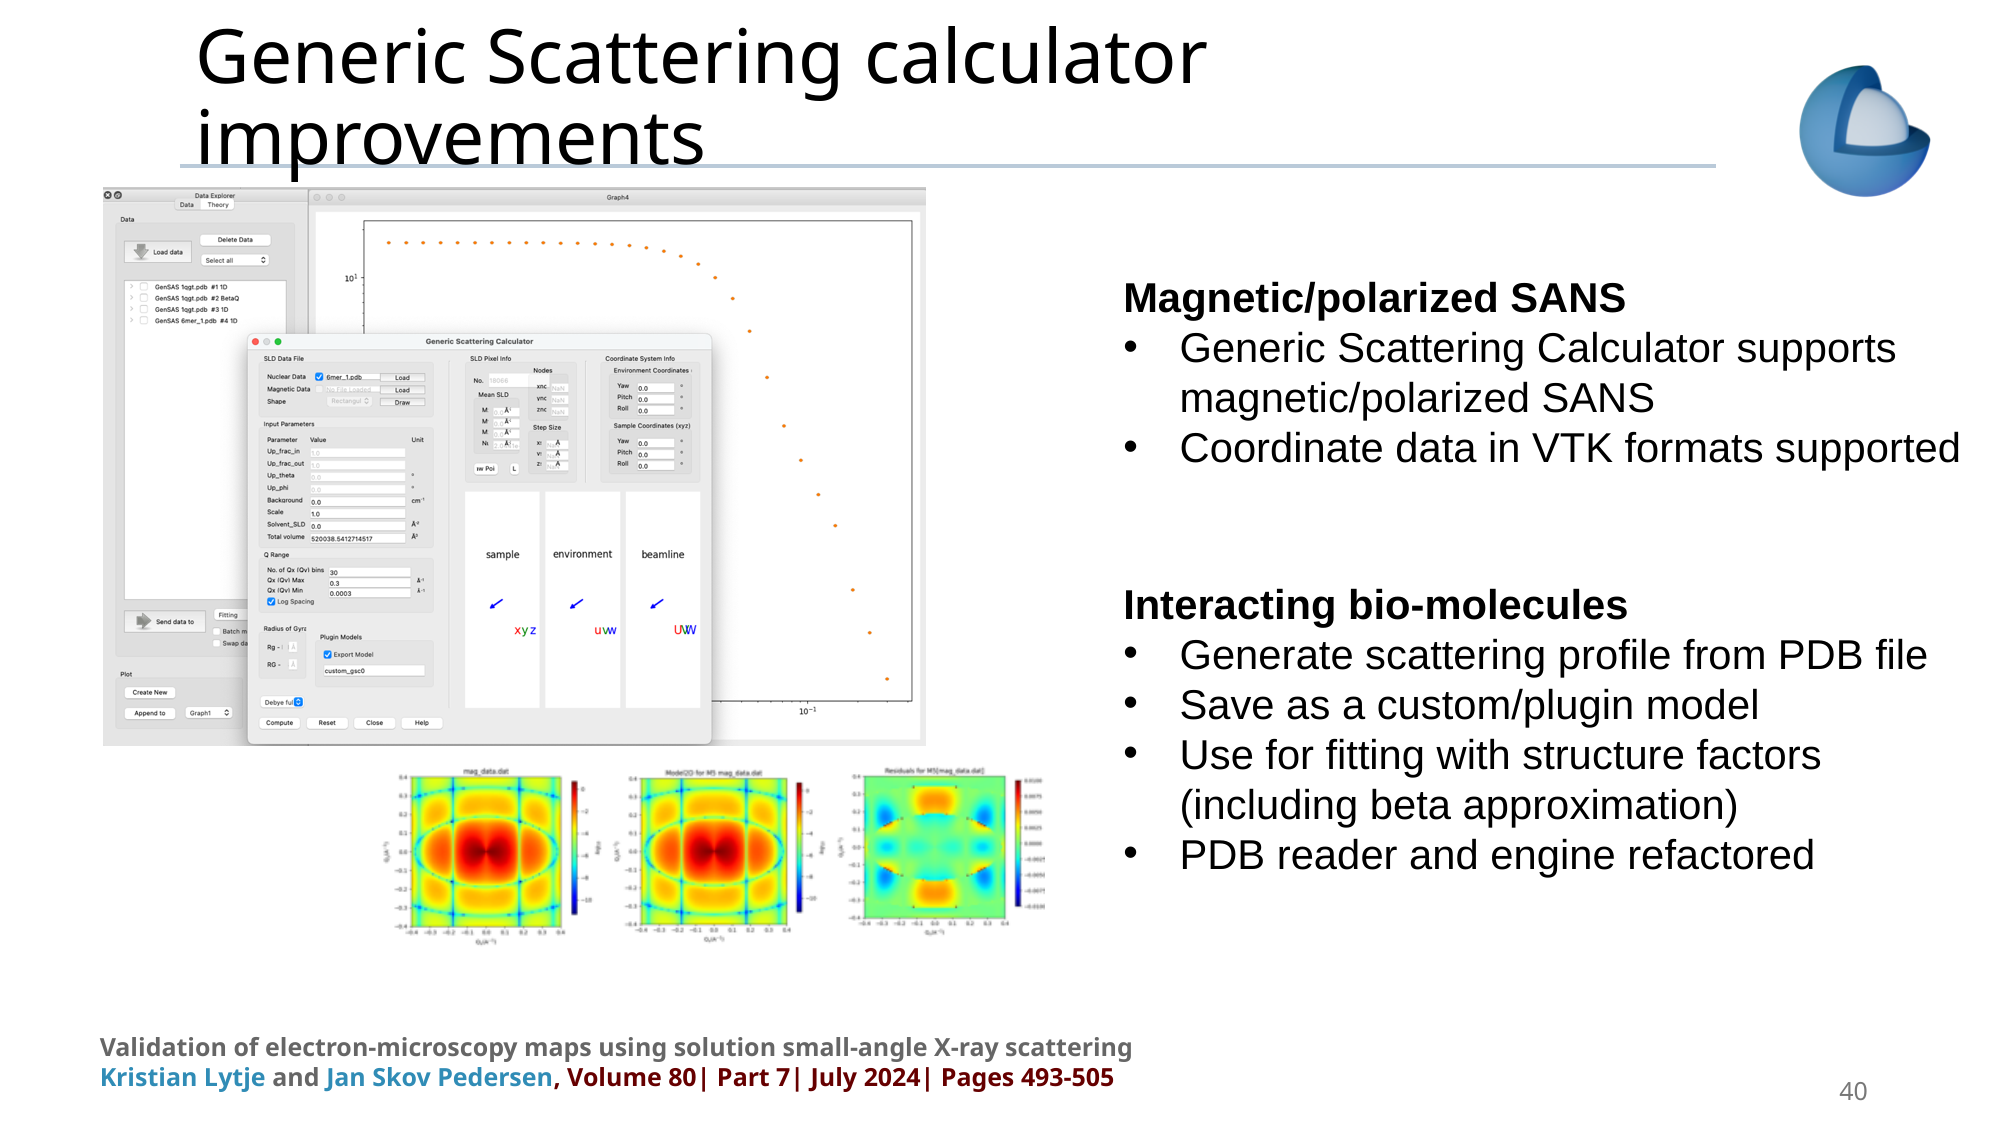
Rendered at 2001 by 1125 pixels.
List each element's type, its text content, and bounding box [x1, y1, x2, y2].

title Generic Scattering calculator improvements [181, 43, 1717, 152]
text_box Interacting bio-molecules Generate scattering profile from PDB file Save as a custom/plugin model Use for fitting with structure factors (including beta approximation) PDB reader and engine refactored [1115, 569, 2000, 986]
text_box Validation of electron-microscopy maps using solution small-angle X-ray scattering Kristian Lytje and Jan Skov Pedersen, Volume 80| Part 7| July 2024| Pages 493-505 [84, 971, 1151, 1100]
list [102, 187, 926, 747]
picture [1795, 60, 1935, 200]
picture [378, 761, 603, 953]
slide_number 40 [1432, 1062, 1883, 1123]
text_box Magnetic/polarized SANS Generic Scattering Calculator supports magnetic/polarized SANS Coordinate data in VTK formats supported [1115, 262, 2000, 530]
picture [610, 762, 1046, 950]
